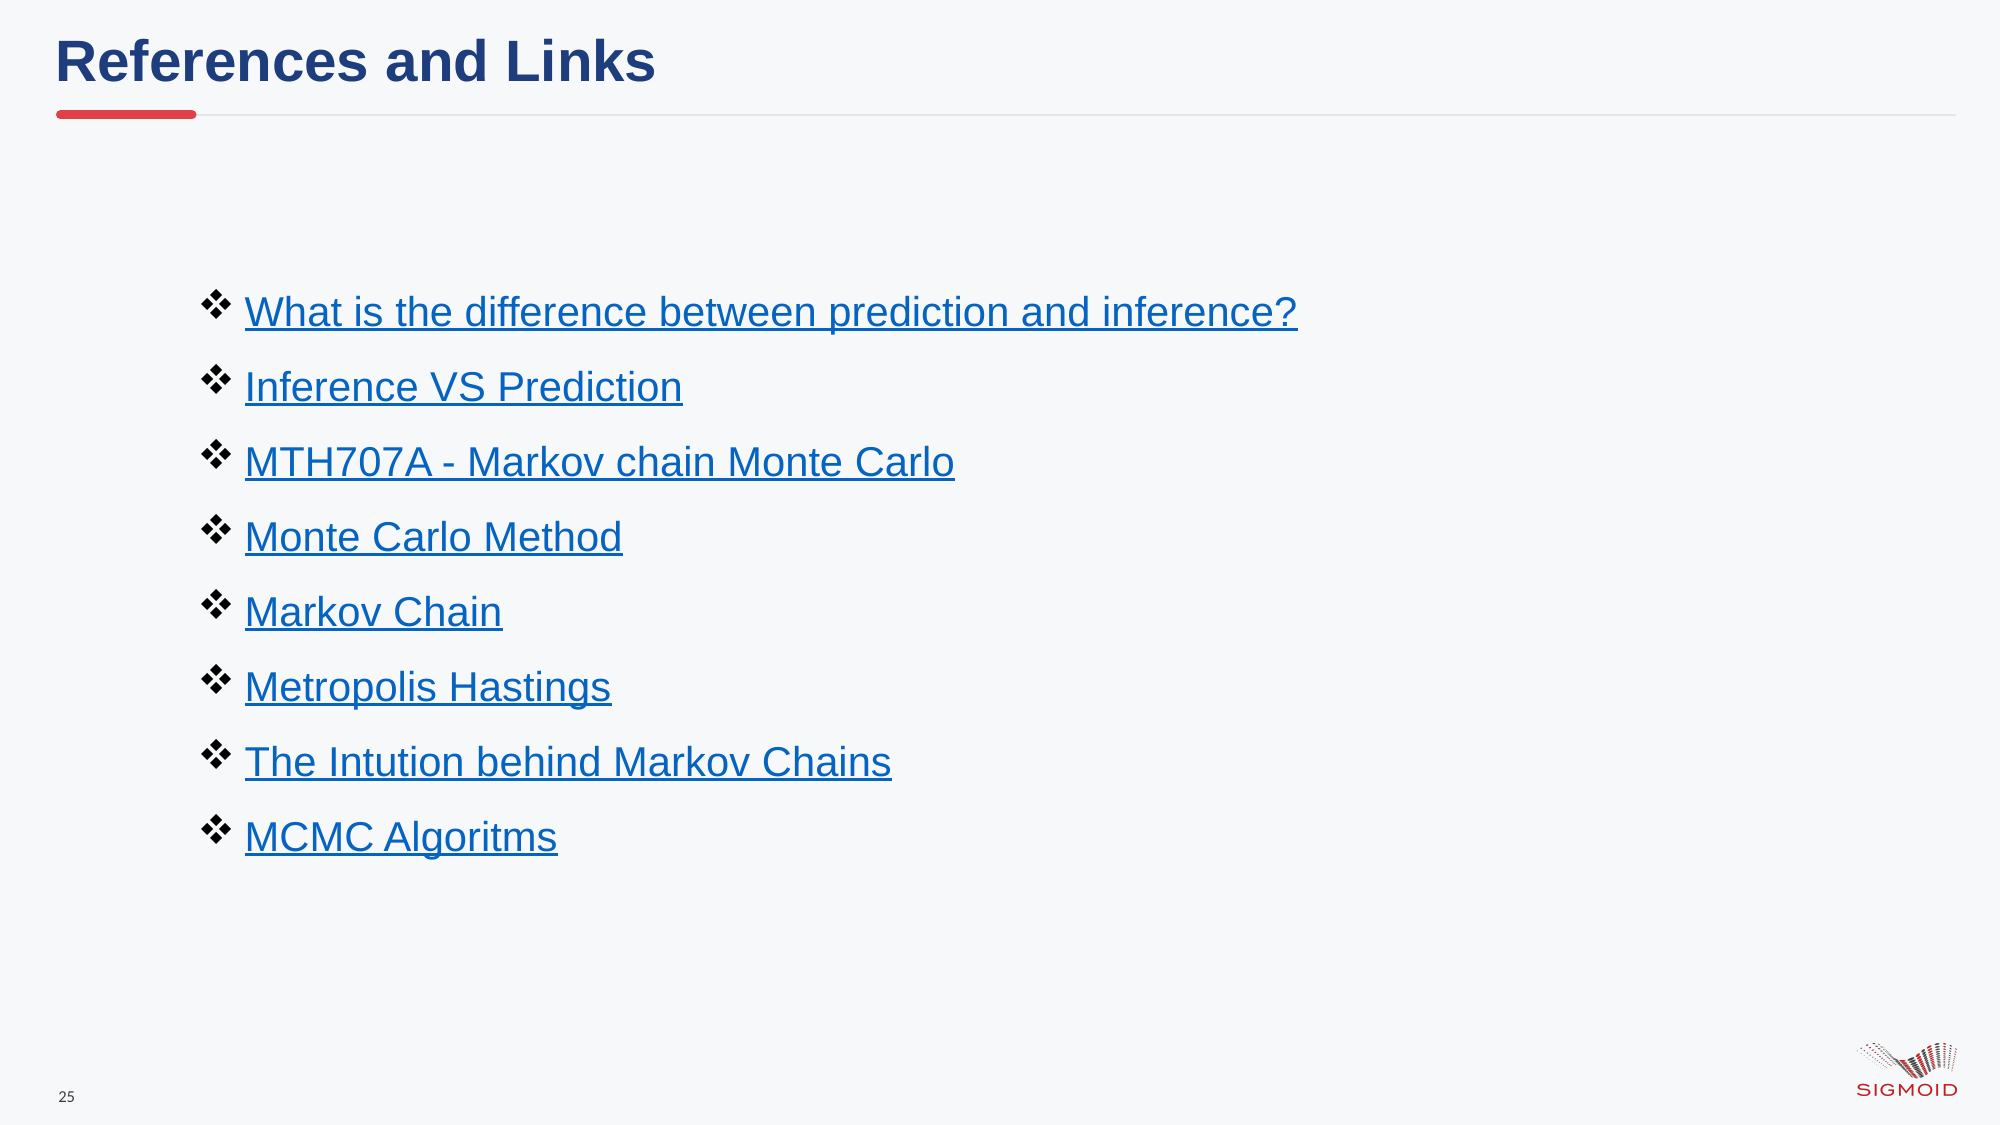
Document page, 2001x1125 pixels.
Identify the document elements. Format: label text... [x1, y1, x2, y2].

text_box What is the difference between prediction and inference? Inference VS Prediction MTH707A - Markov chain Monte Carlo Monte Carlo Method Markov Chain Metropolis Hastings The Intution behind Markov Chains MCMC Algoritms [182, 251, 1844, 867]
list References and Links [40, 16, 1957, 87]
picture [1857, 1043, 1957, 1096]
